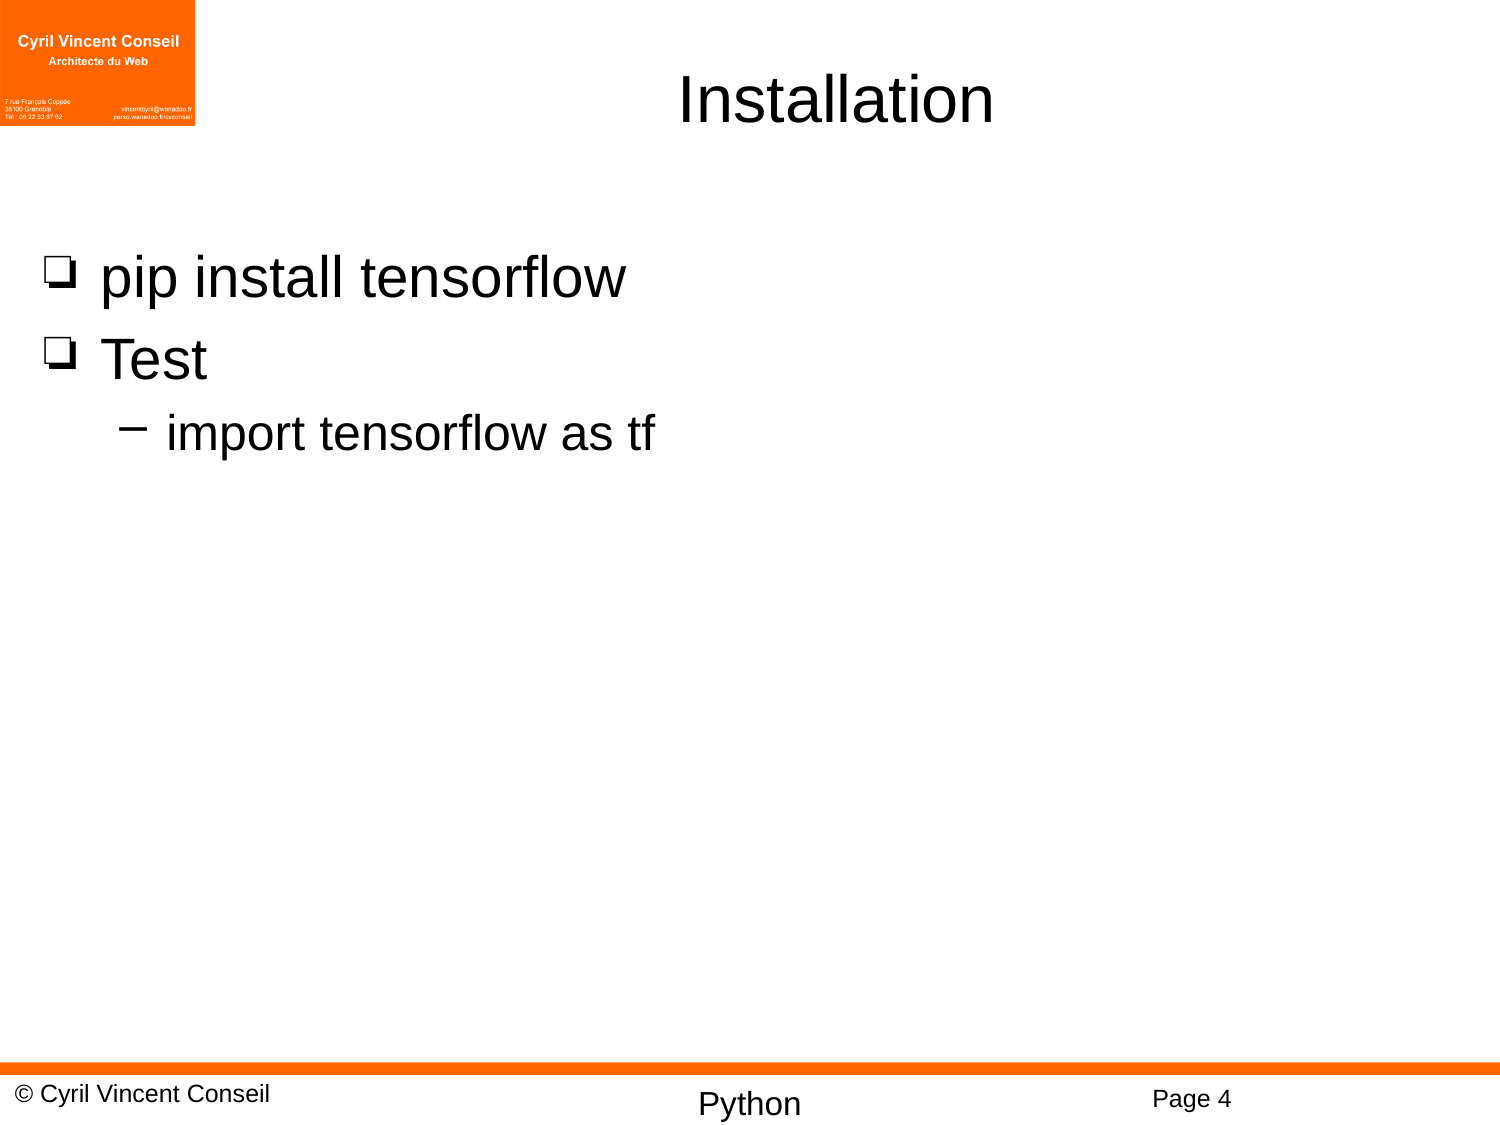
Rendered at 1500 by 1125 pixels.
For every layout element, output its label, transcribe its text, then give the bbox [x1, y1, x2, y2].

title Installation [194, 2, 1480, 190]
list pip install tensorflow Test import tensorflow as tf [29, 231, 1468, 1059]
picture [0, 0, 195, 126]
